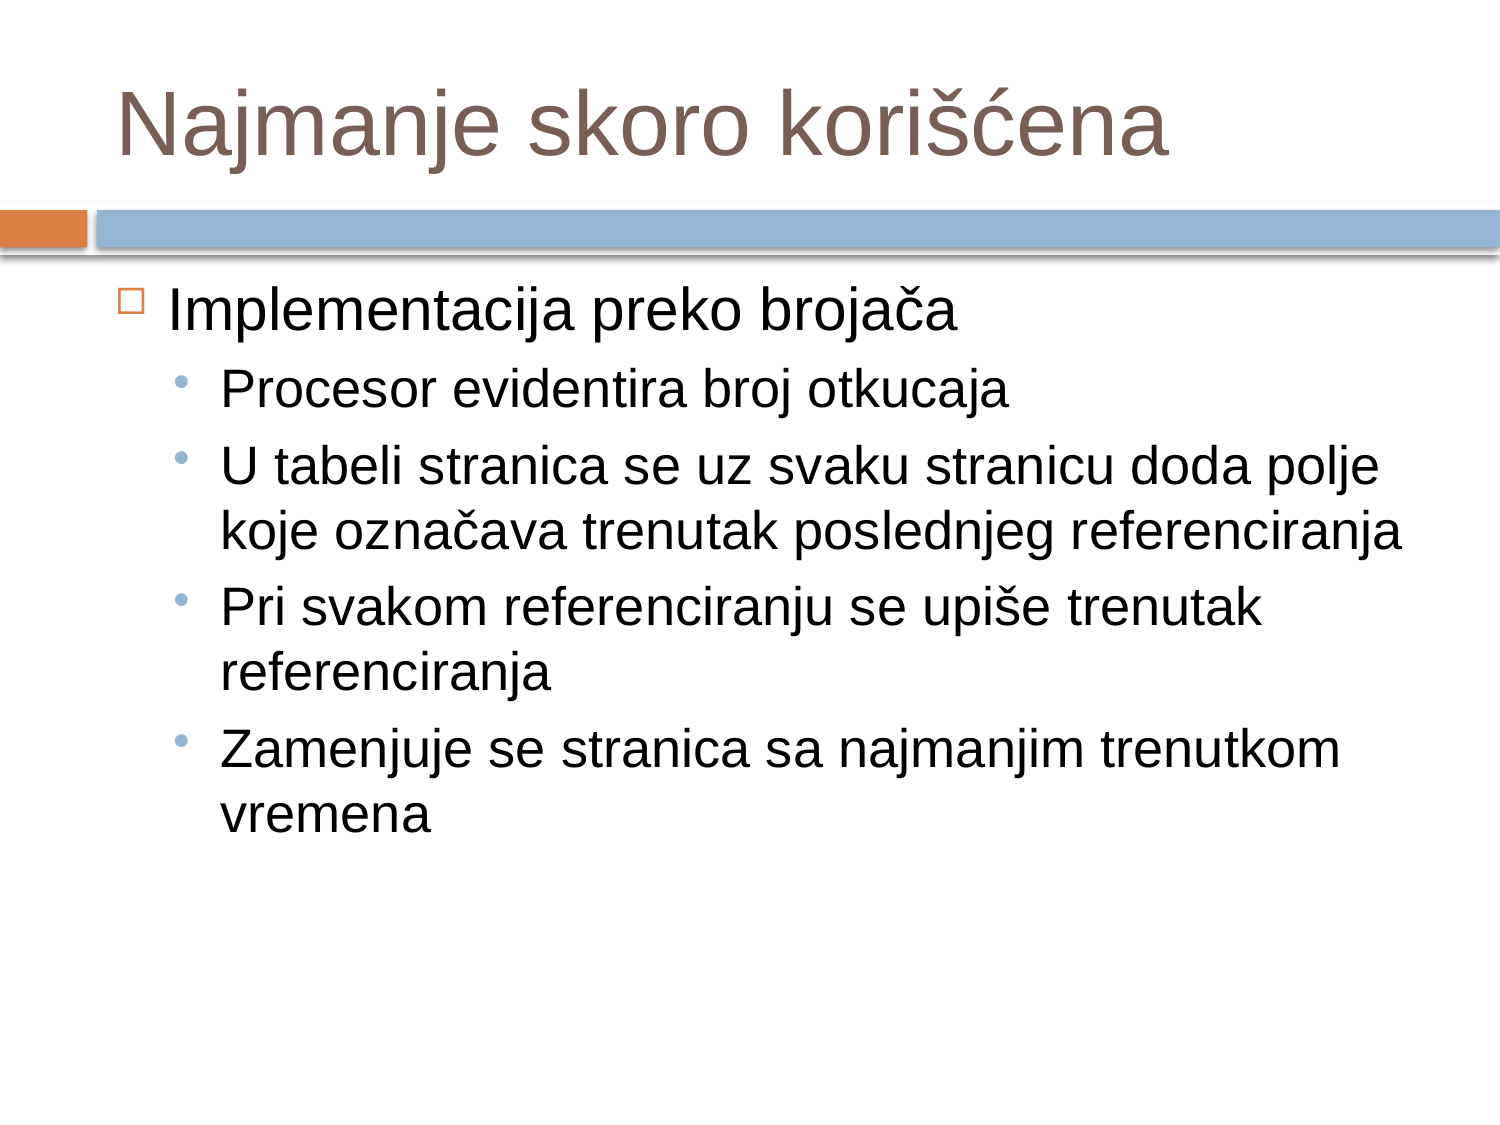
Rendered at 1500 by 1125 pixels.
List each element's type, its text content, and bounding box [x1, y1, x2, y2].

list Implementacija preko brojača Procesor evidentira broj otkucaja U tabeli stranica se uz svaku stranicu doda polje koje označava trenutak poslednjeg referenciranja Pri svakom referenciranju se upiše trenutak referenciranja Zamenjuje se stranica sa najmanjim trenutkom vremena [100, 262, 1438, 1000]
title Najmanje skoro korišćena [100, 37, 1438, 200]
